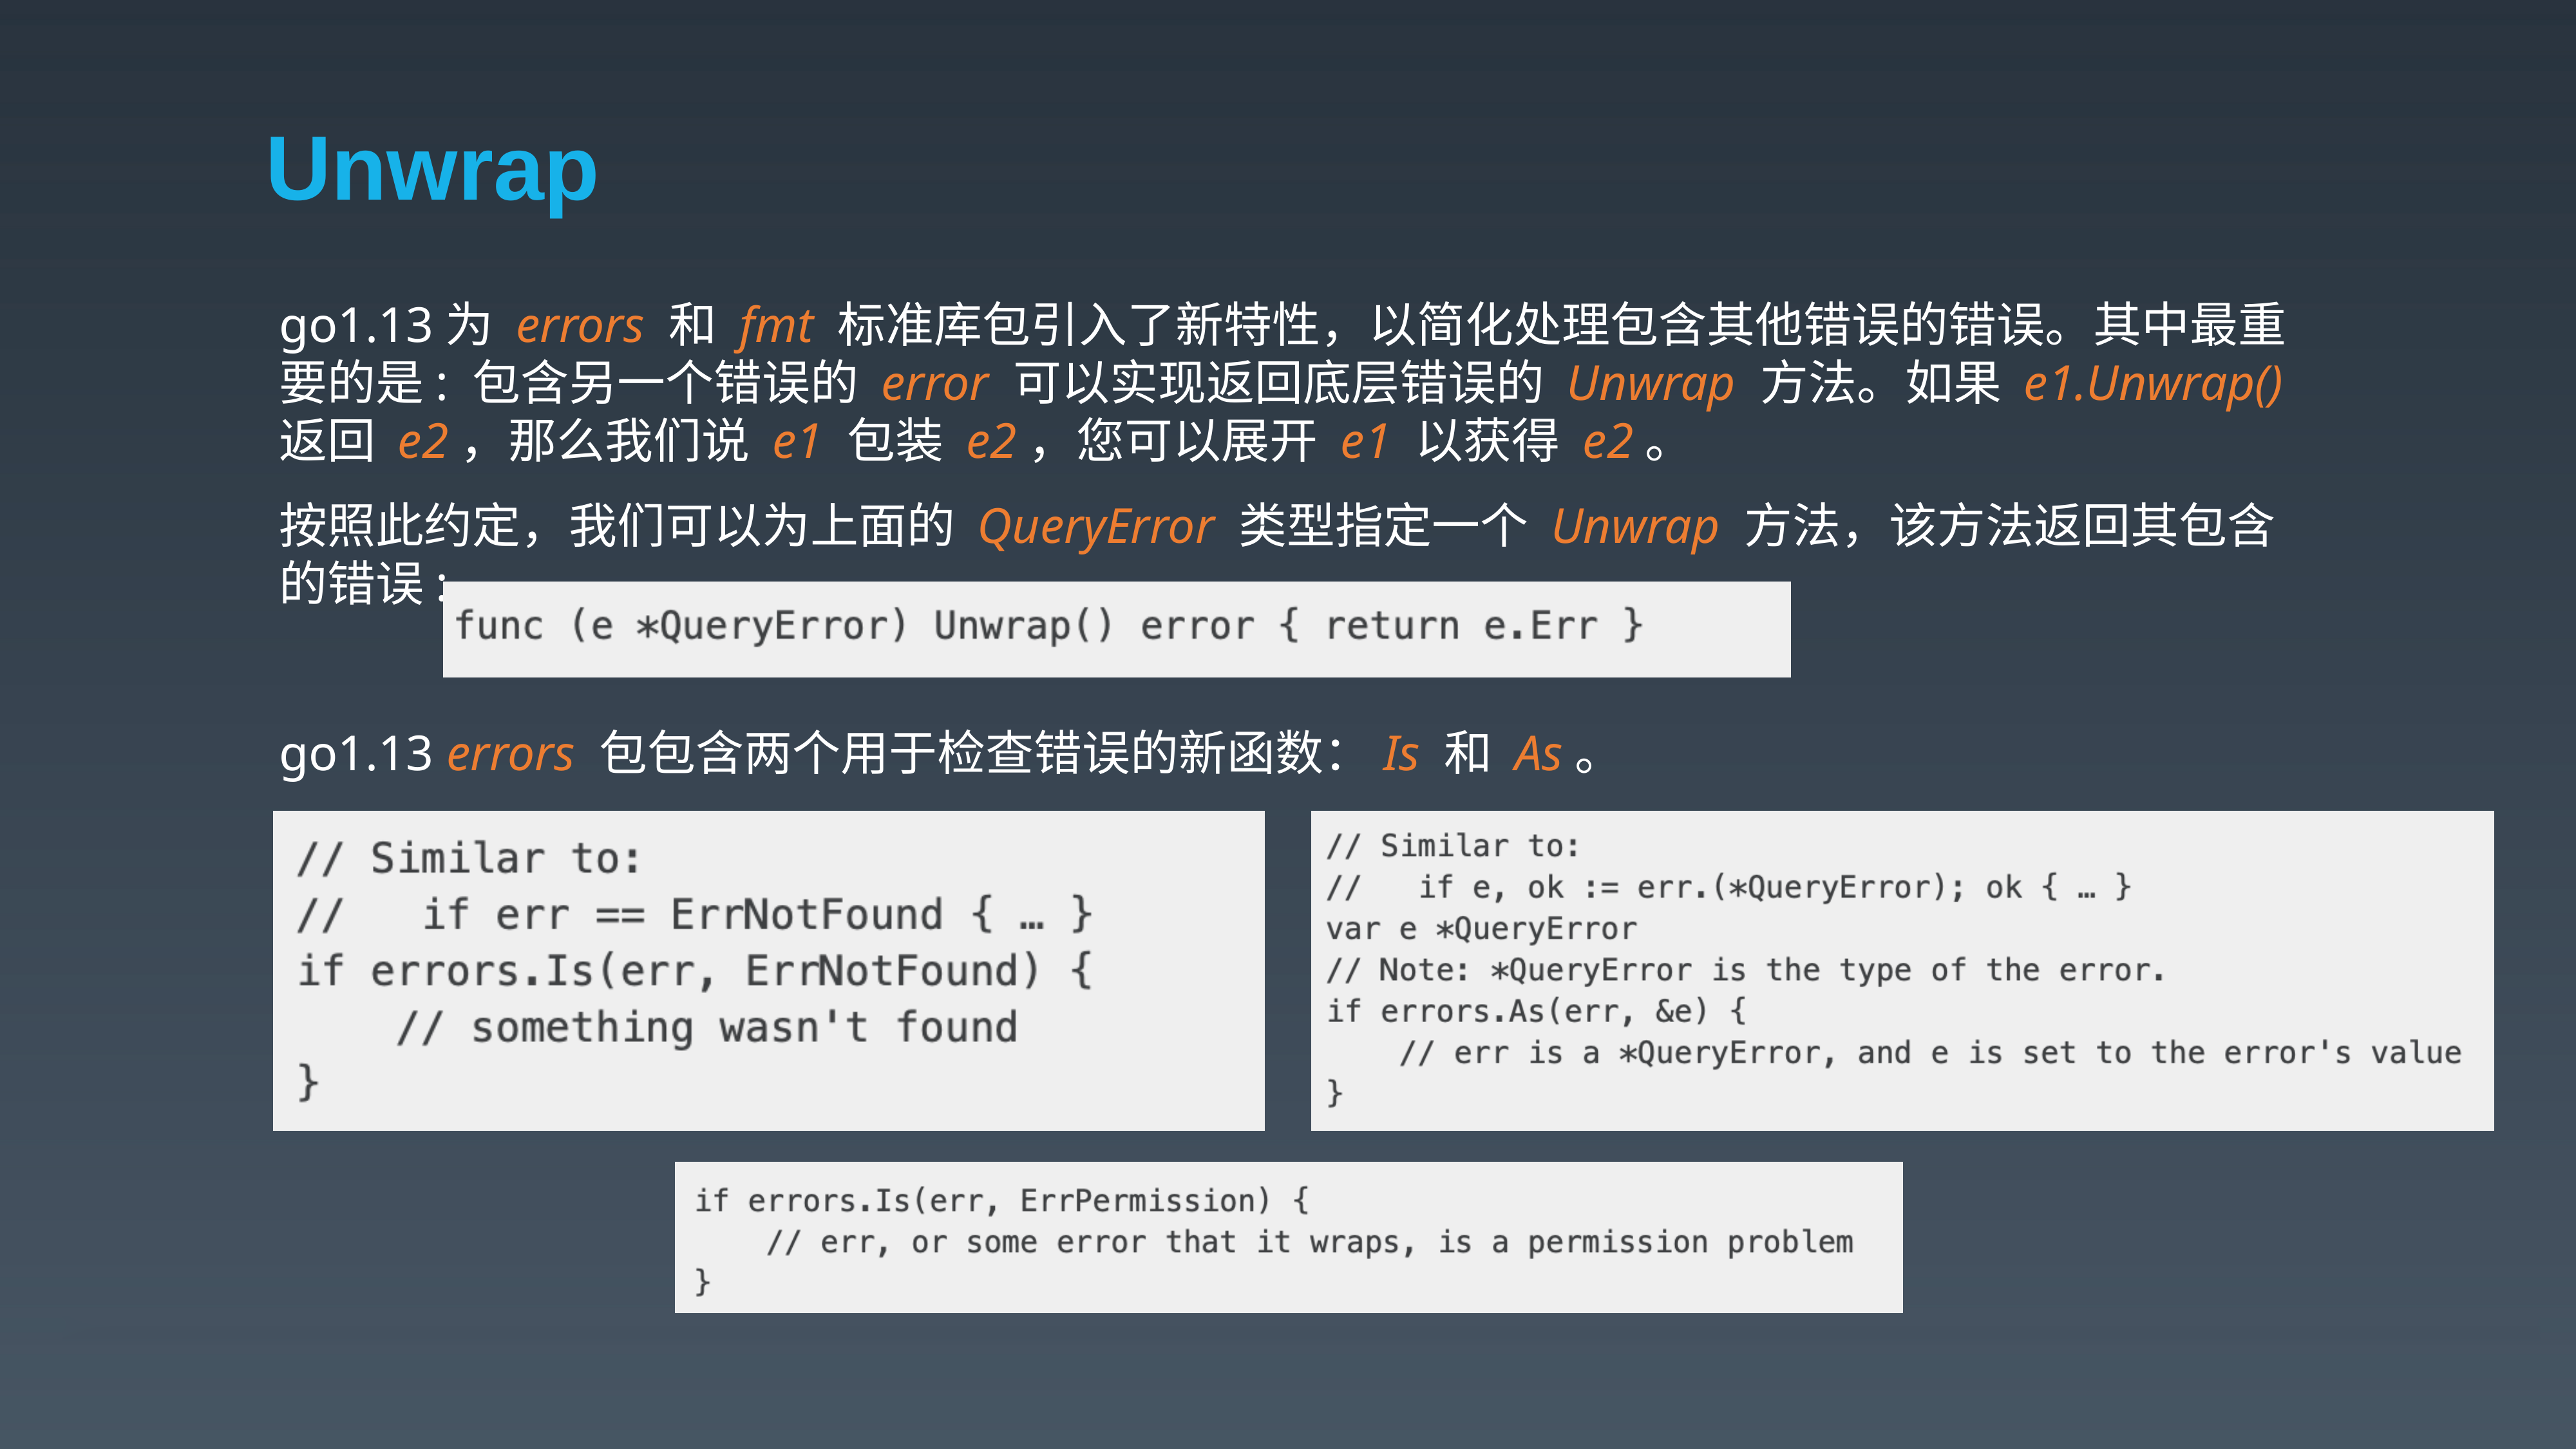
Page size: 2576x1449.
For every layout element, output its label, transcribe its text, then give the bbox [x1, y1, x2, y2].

picture [0, 0, 2576, 1449]
text_box go1.13为 errors 和 fmt 标准库包引入了新特性，以简化处理包含其他错误的错误。其中最重要的是: 包含另一个错误的 error 可以实现返回底层错误的 Unwrap 方法。如果 e1.Unwrap() 返回 e2，那么我们说 e1 包装 e2，您可以展开 e1 以获得 e2。 按照此约定，我们可以为上面的 QueryError 类型指定一个 Unwrap 方法，该方法返回其包含的错误: go1.13 errors 包包含两个用于检查错误的新函数：Is 和 As。 [273, 289, 2329, 1406]
title Unwrap [260, 103, 2316, 243]
